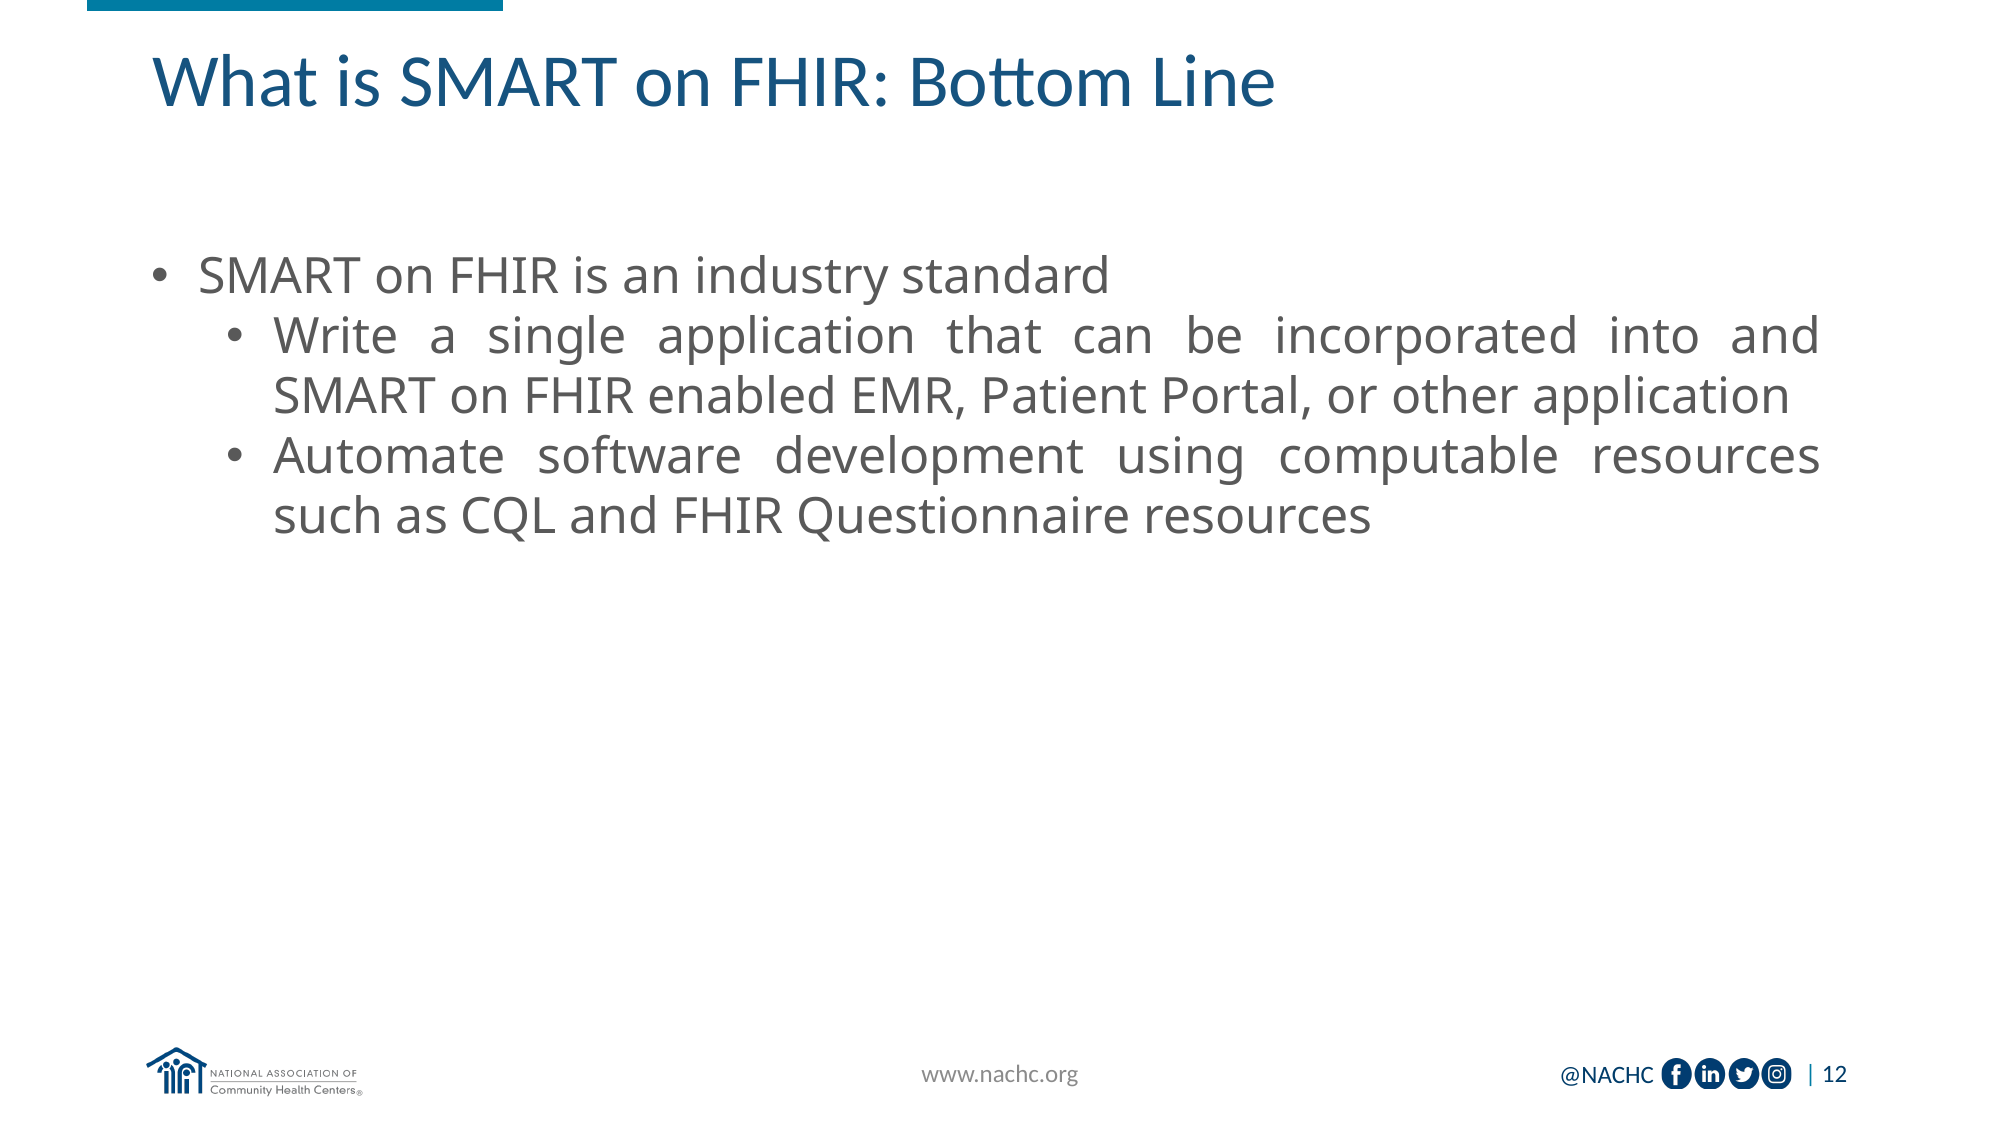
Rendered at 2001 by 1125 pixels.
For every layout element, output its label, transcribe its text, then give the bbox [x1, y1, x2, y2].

slide_number | 12 [1412, 1042, 1863, 1103]
text_box SMART on FHIR is an industry standard Write a single application that can be incorporated into and SMART on FHIR enabled EMR, Patient Portal, or other application Automate software development using computable resources such as CQL and FHIR Questionnaire resources [136, 236, 1837, 552]
footer www.nachc.org [662, 1042, 1338, 1103]
text_box What is SMART on FHIR: Bottom Line [137, 24, 1838, 130]
